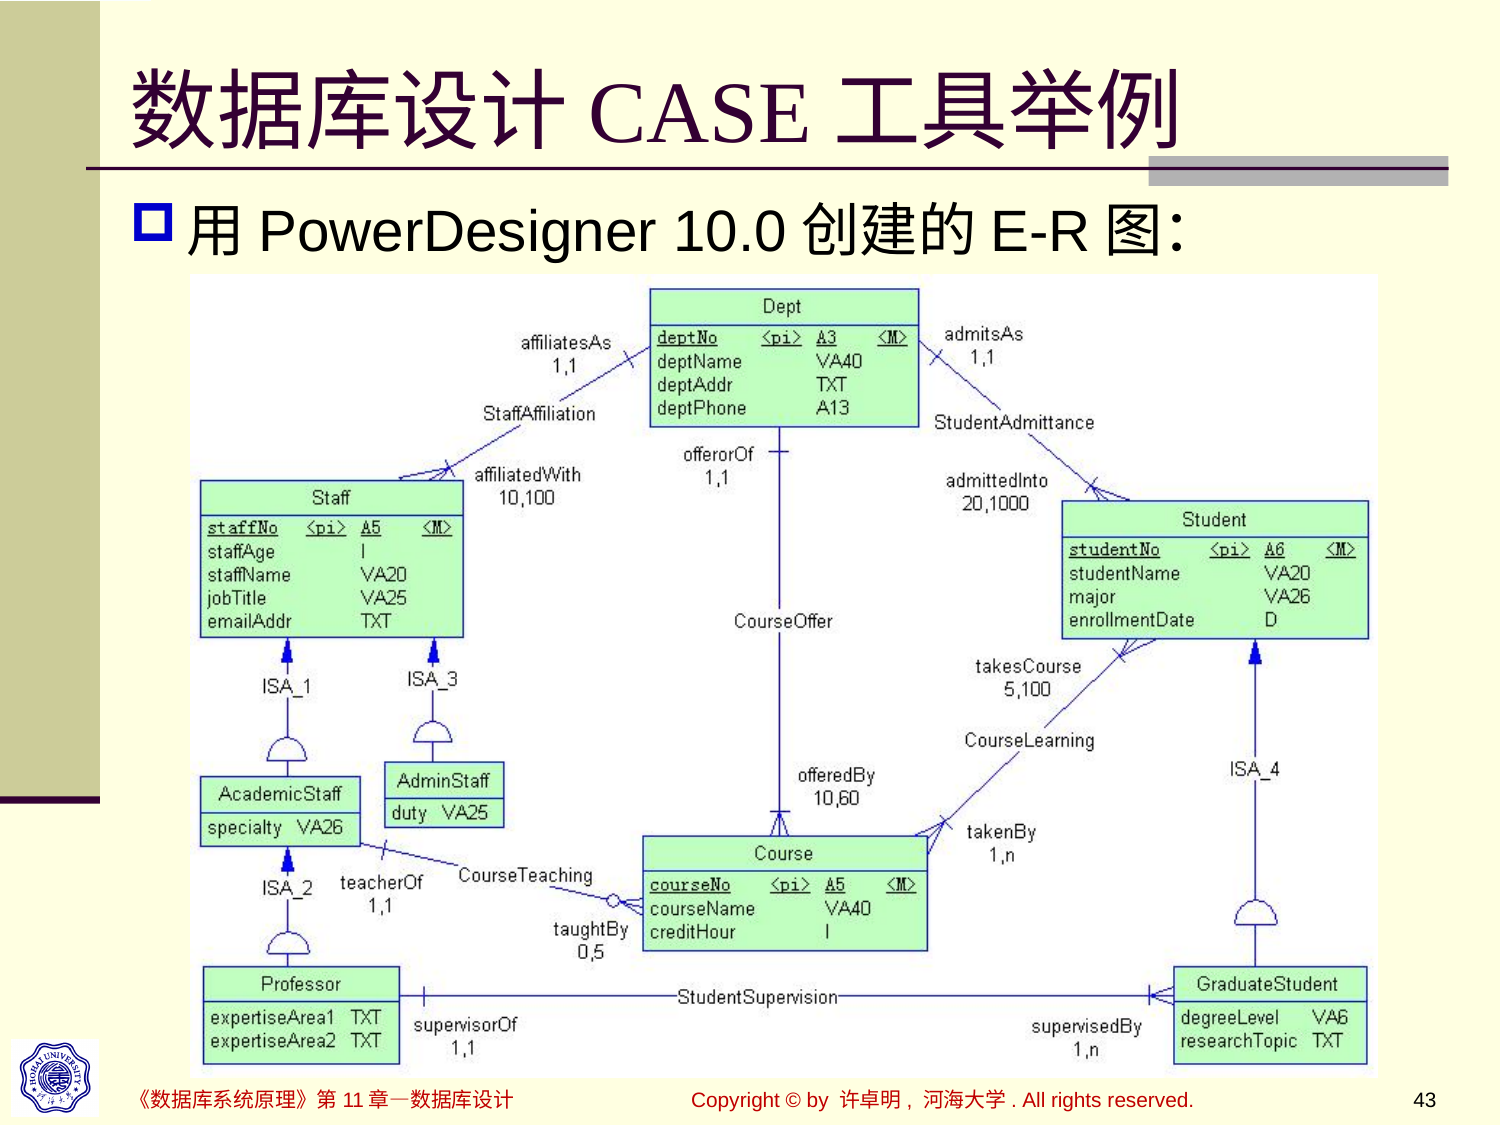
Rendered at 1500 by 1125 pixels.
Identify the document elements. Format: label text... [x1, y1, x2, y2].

slide_number 43 [1344, 1079, 1452, 1124]
picture [190, 274, 1378, 1078]
picture [11, 1039, 99, 1117]
slide_number Copyright © by 许卓明, 河海大学. All rights reserved. [675, 1085, 1327, 1124]
footer 《数据库系统原理》第11章—数据库设计 [114, 1079, 655, 1124]
title 数据库设计CASE工具举例 [114, 51, 1452, 165]
list 用PowerDesigner 10.0创建的E-R图： [114, 185, 1452, 1065]
